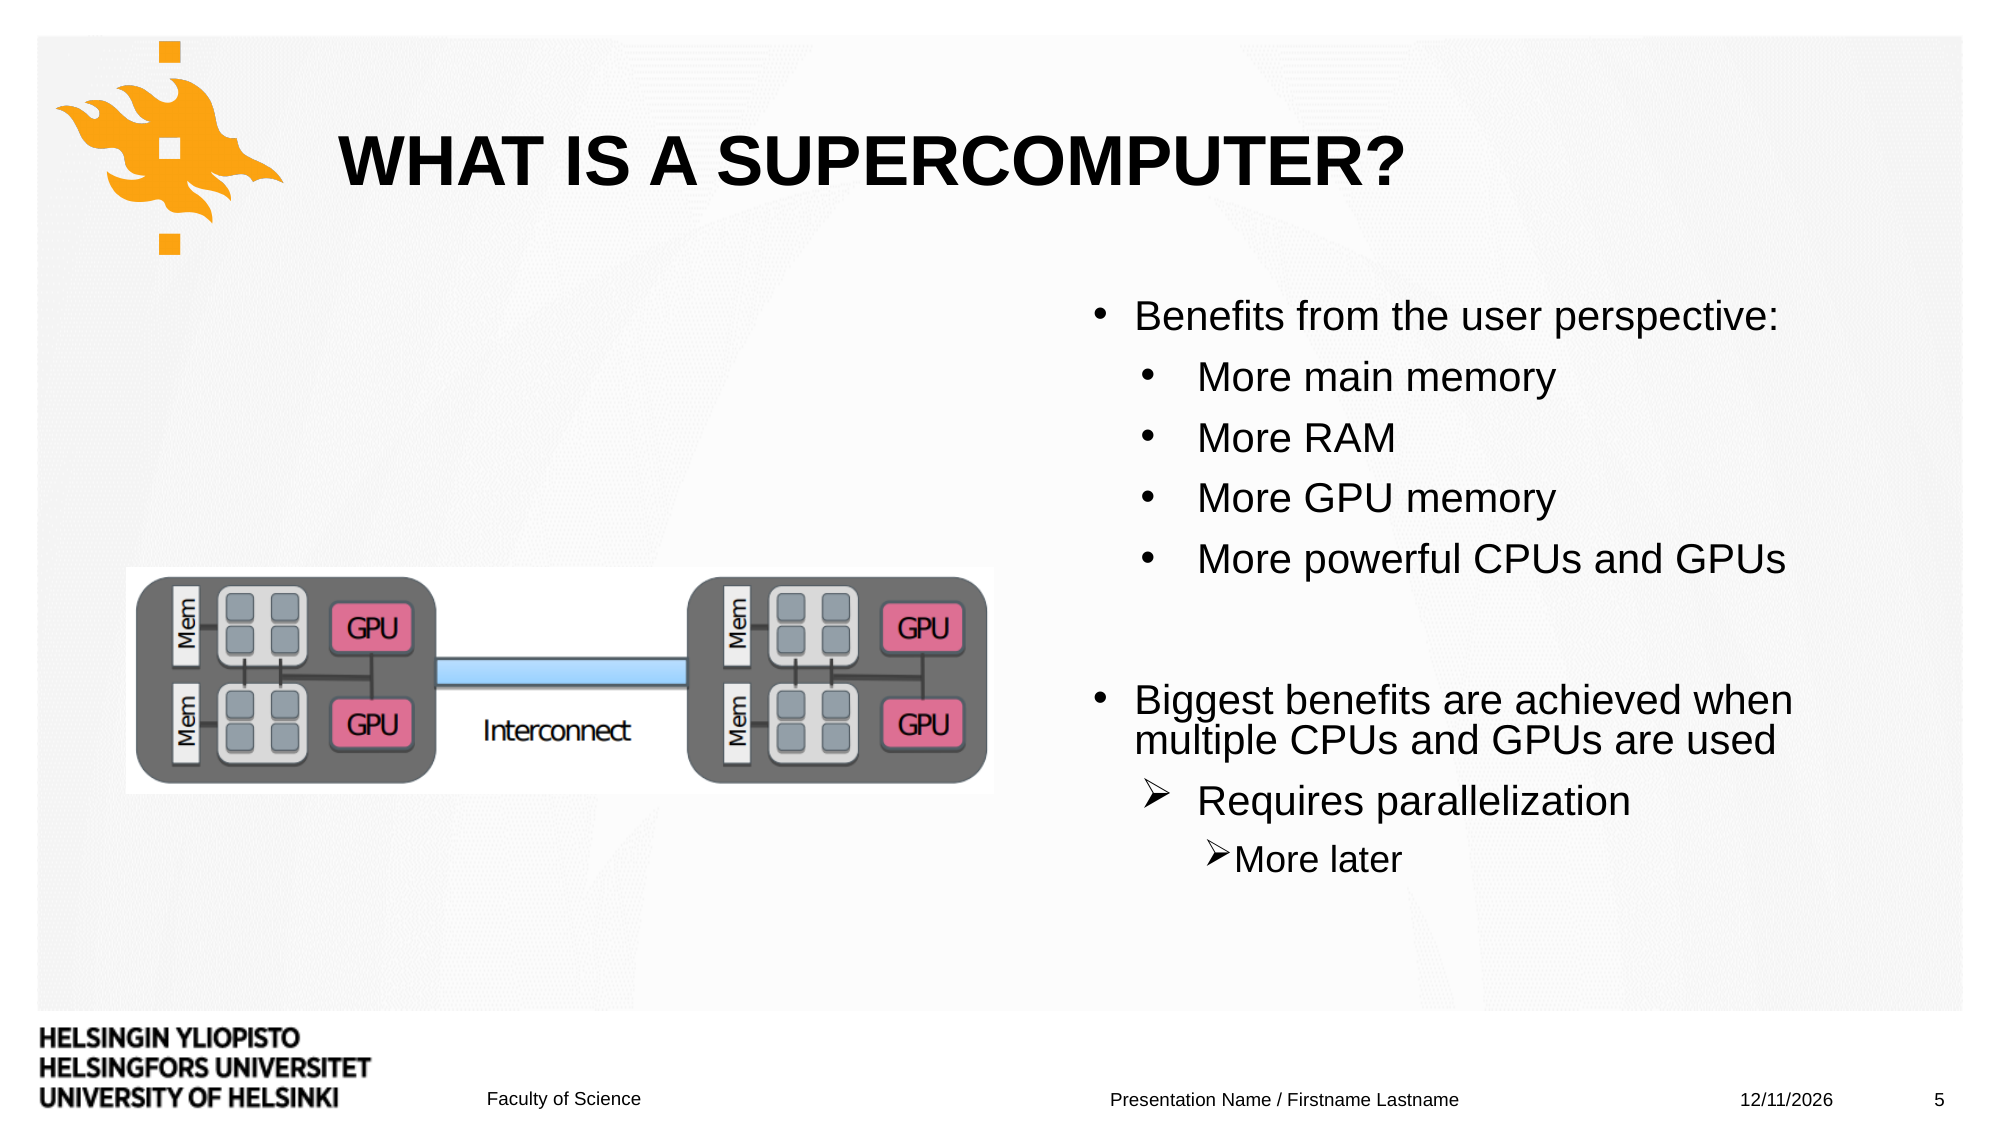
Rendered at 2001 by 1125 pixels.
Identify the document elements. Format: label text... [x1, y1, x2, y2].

footer Presentation Name / Firstname Lastname [1110, 1015, 1725, 1110]
picture [34, 1023, 377, 1113]
title What is A SUPERcomputER? [338, 131, 1934, 291]
picture [34, 20, 1963, 1011]
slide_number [1725, 1015, 1833, 1110]
slide_number 5 [1833, 1015, 1945, 1110]
list Benefits from the user perspective: More main memory More RAM More GPU memory More powerful CPUs and GPUs Biggest benefits are achieved when multiple CPUs and GPUs are used Requires parallelization More later [1062, 291, 1930, 1000]
